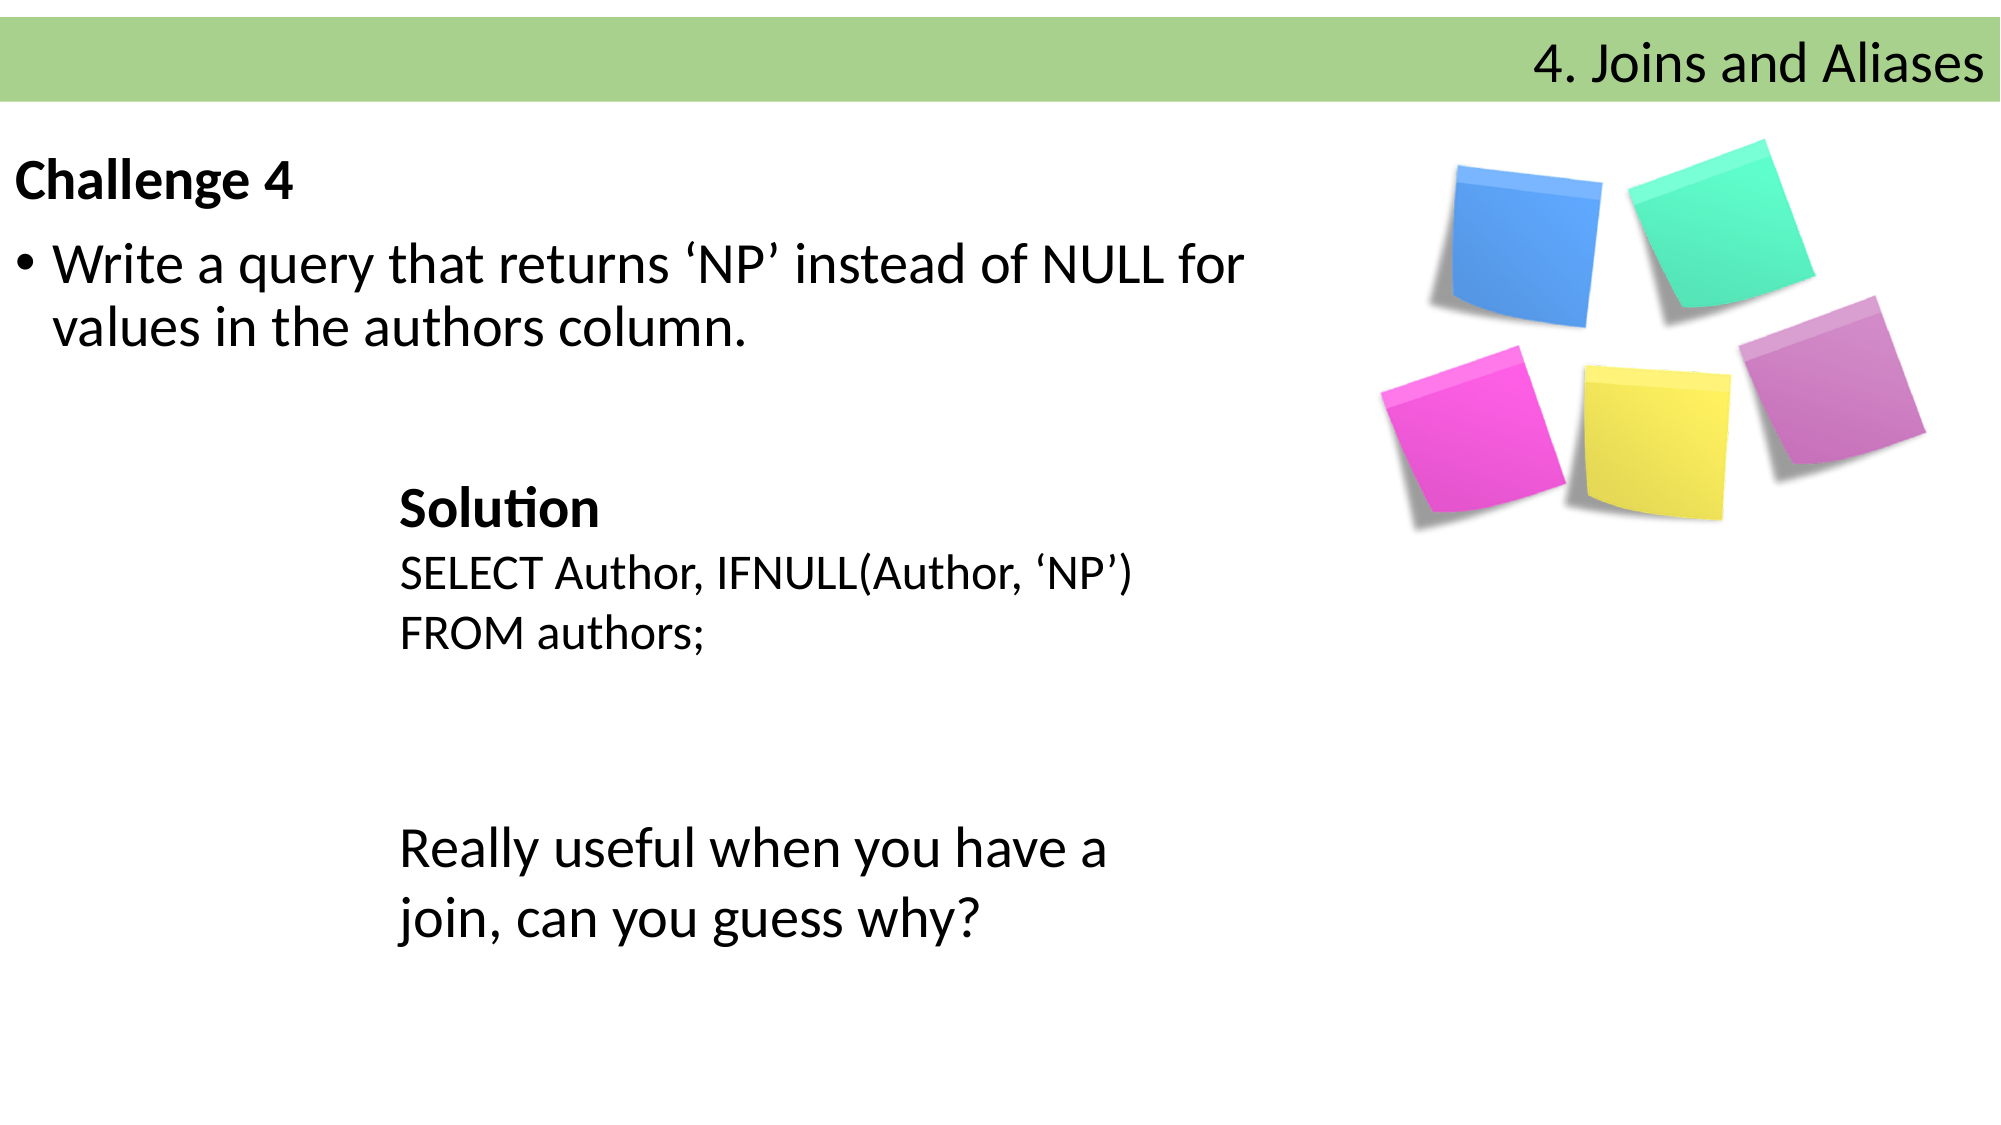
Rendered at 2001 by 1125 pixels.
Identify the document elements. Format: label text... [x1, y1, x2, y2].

text_box Solution SELECT Author, IFNULL(Author, ‘NP’) FROM authors; [385, 461, 1336, 667]
picture [1367, 130, 1937, 566]
text_box 4. Joins and Aliases [0, 17, 2000, 102]
text_box Really useful when you have a join, can you guess why? [385, 802, 1159, 957]
list Challenge 4 Write a query that returns ‘NP’ instead of NULL for values in the authors column. [0, 142, 1336, 566]
